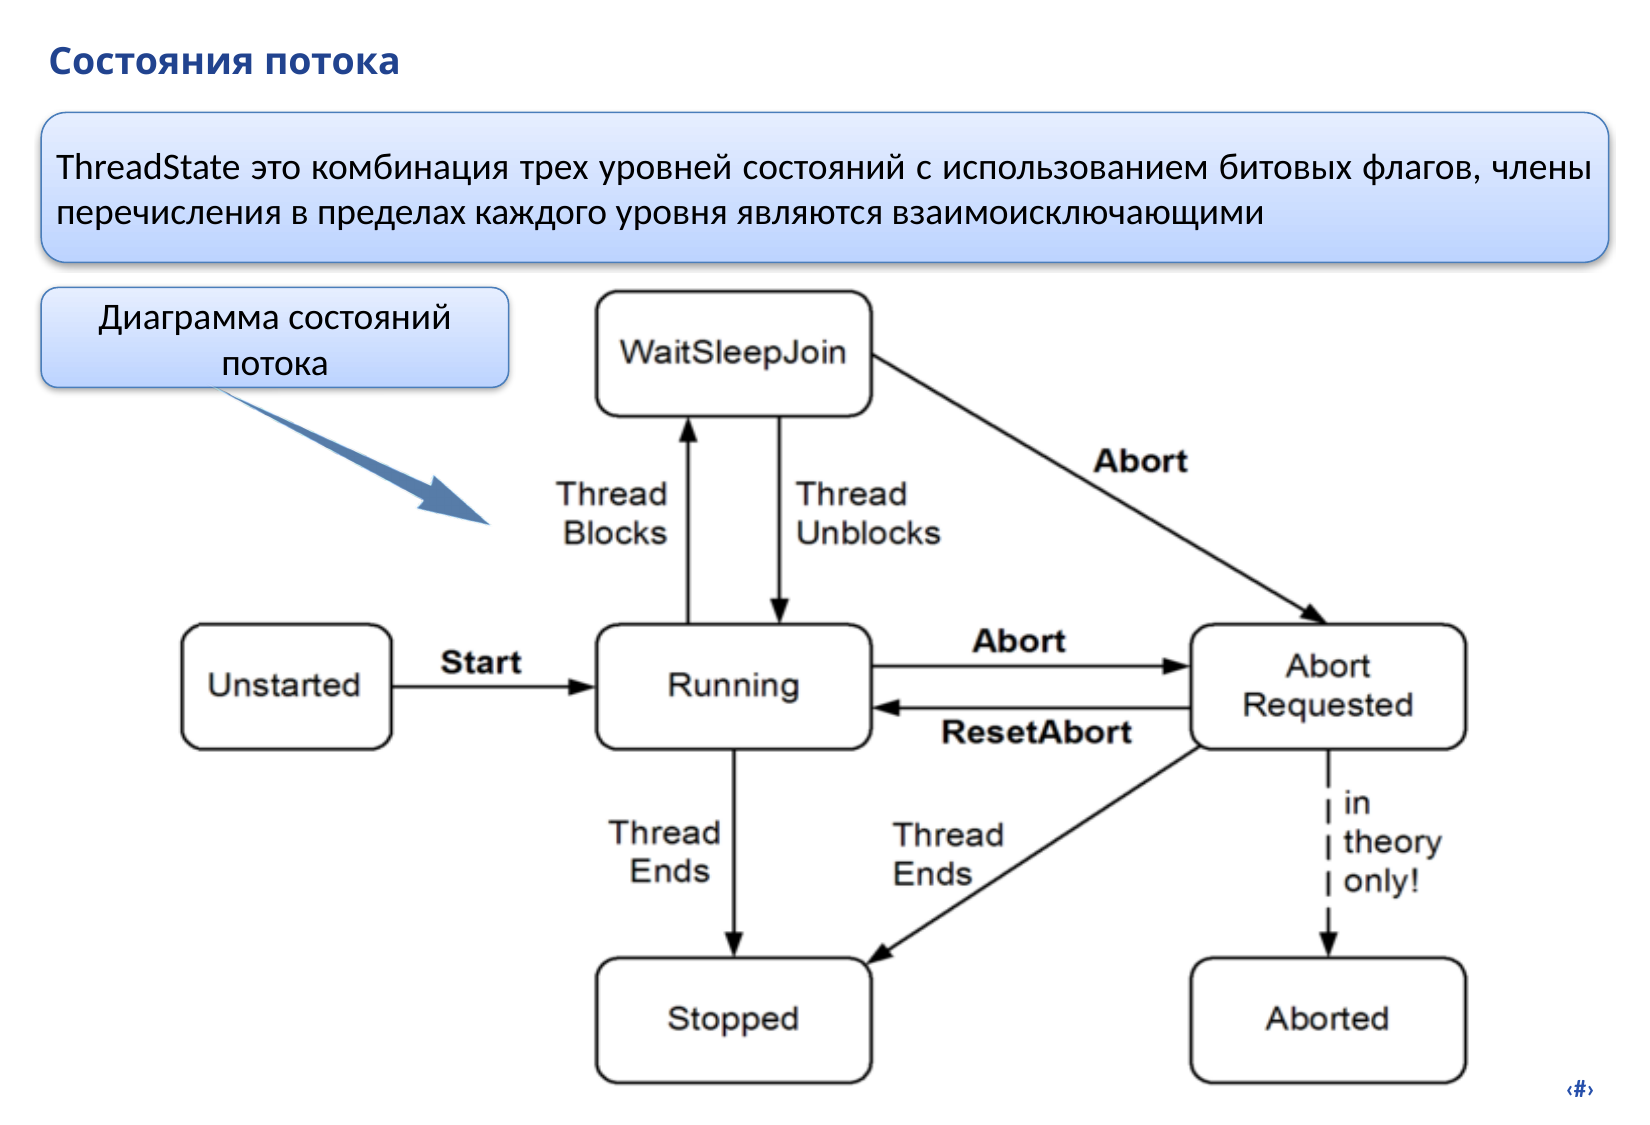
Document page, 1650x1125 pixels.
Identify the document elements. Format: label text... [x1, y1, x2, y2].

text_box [40, 283, 509, 391]
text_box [40, 112, 1609, 263]
title Состояния потока [40, 28, 1617, 90]
picture [176, 287, 1474, 1088]
